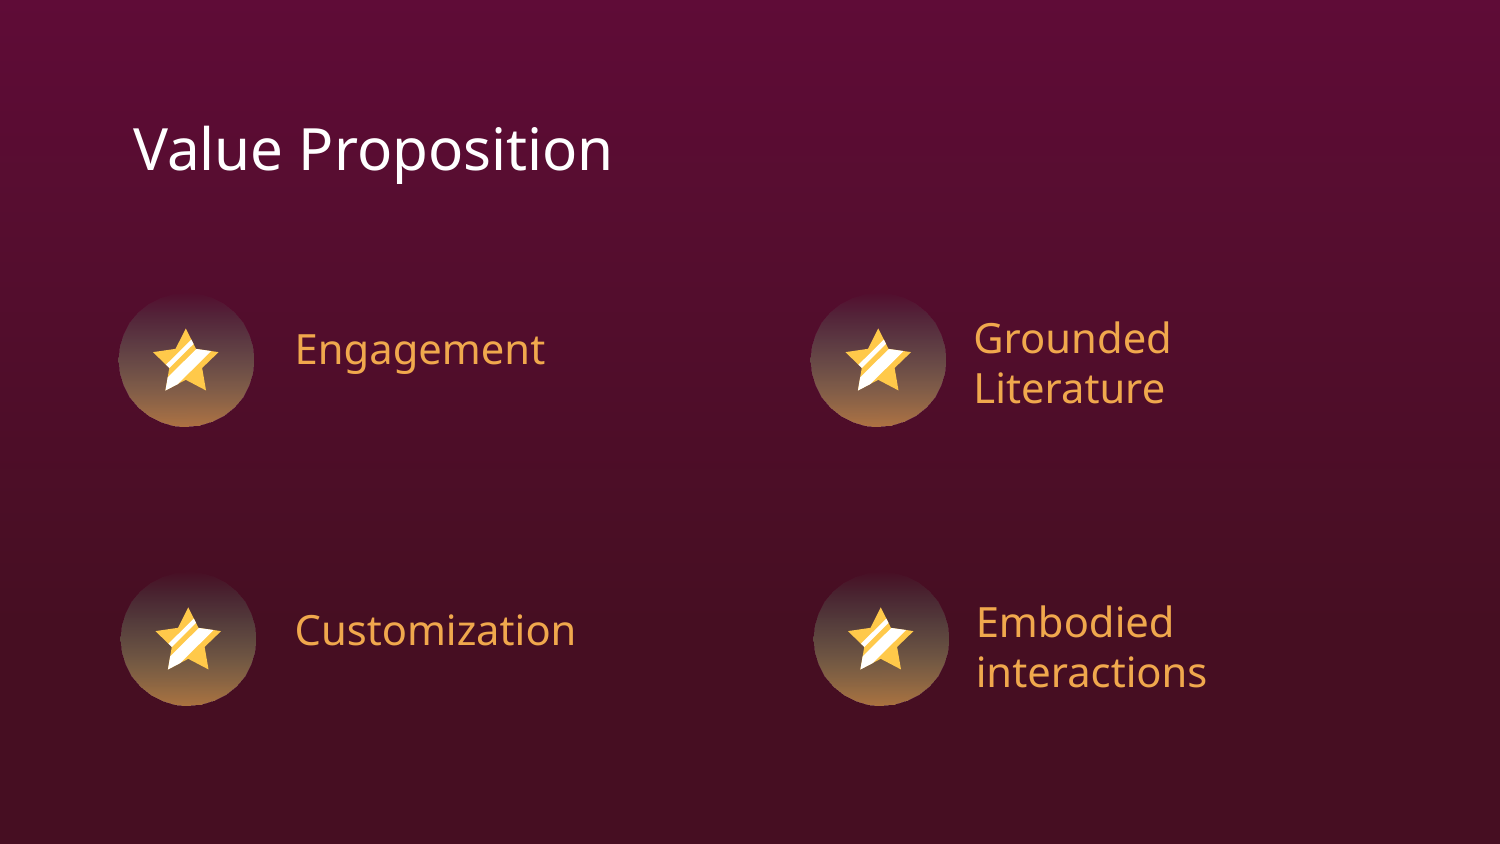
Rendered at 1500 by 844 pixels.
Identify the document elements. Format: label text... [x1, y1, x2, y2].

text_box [810, 292, 947, 427]
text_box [120, 571, 257, 706]
title Engagement [279, 319, 603, 388]
text_box Customization [279, 599, 640, 669]
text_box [117, 292, 254, 427]
text_box Embodied interactions [960, 565, 1318, 711]
text_box Grounded Literature [958, 292, 1255, 427]
title Value Proposition [118, 97, 750, 192]
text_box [812, 571, 949, 706]
